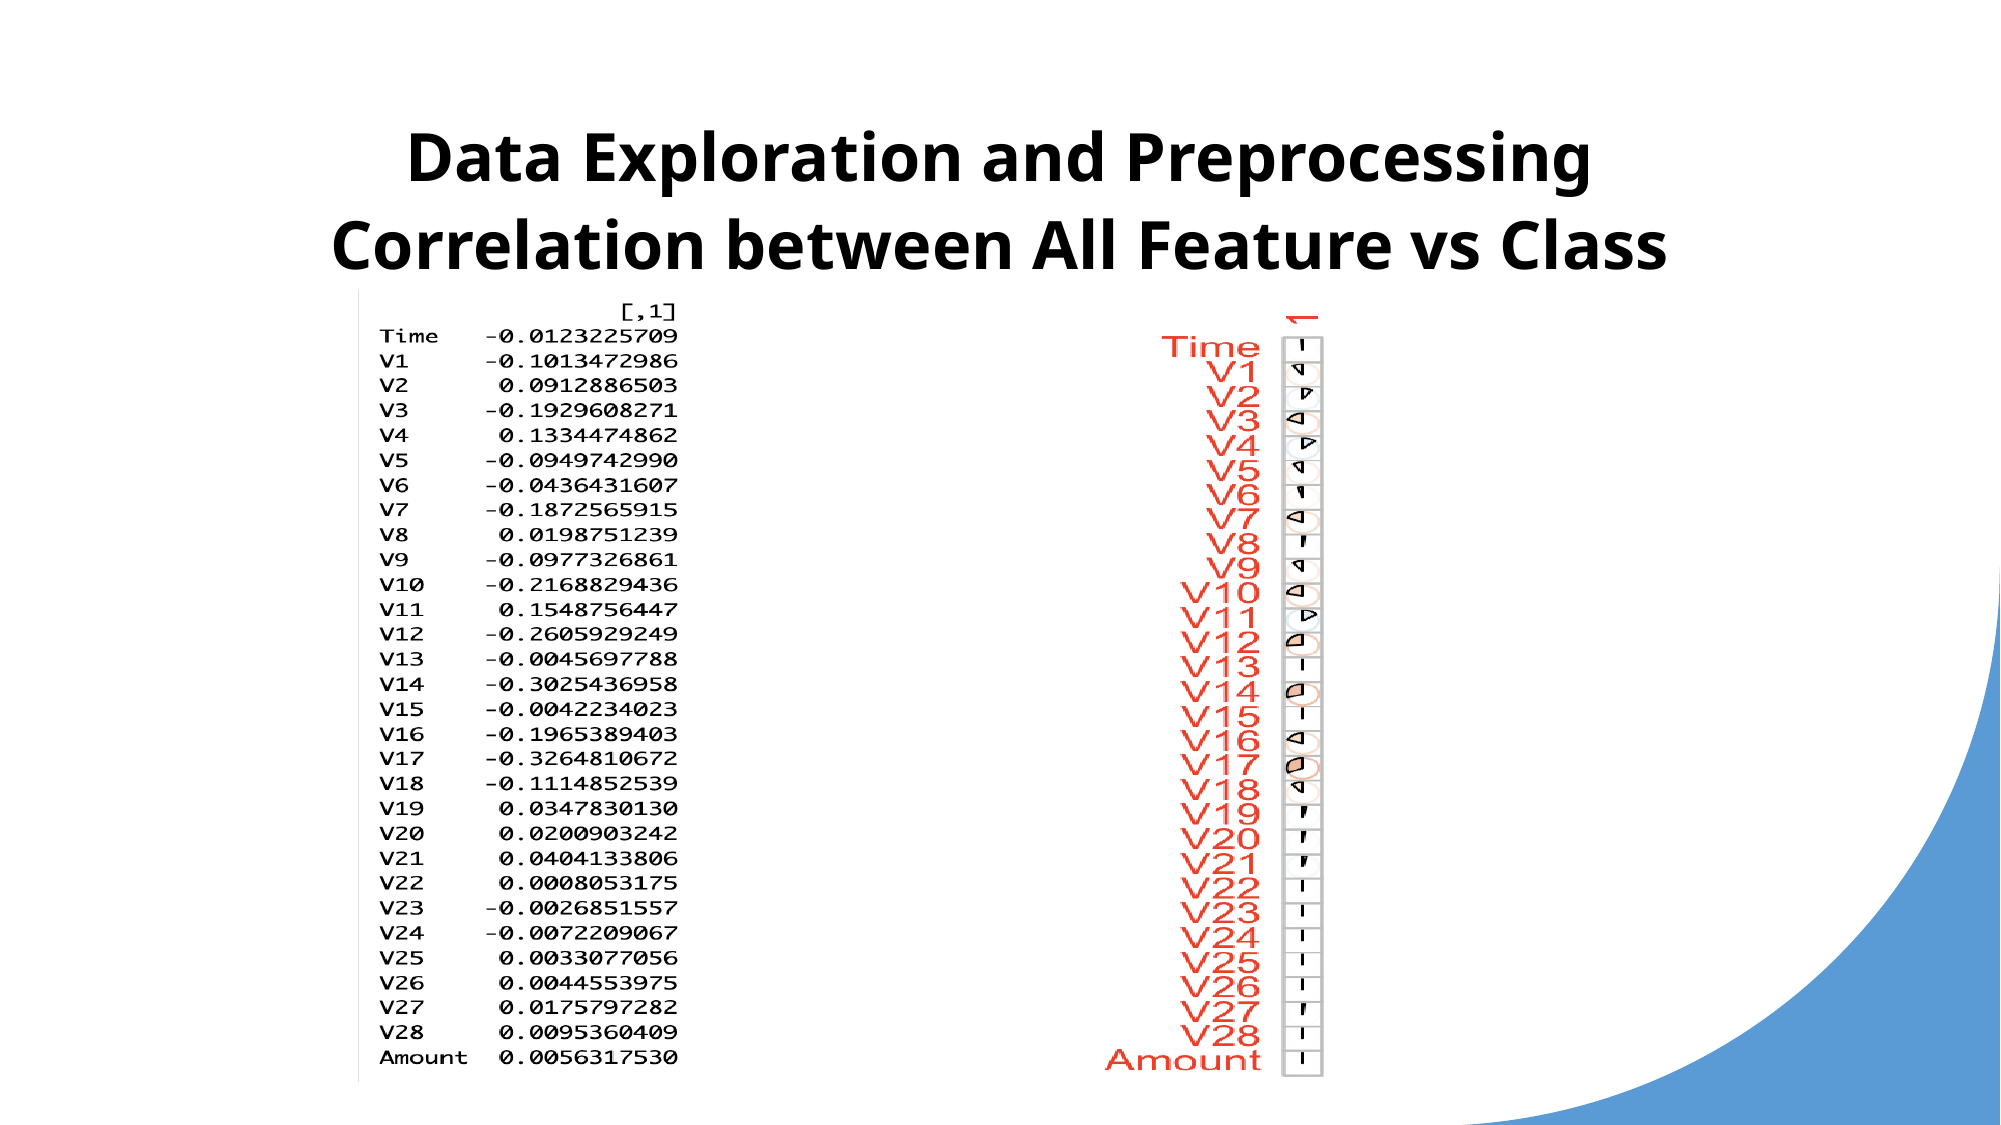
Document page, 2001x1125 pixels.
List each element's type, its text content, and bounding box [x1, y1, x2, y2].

title Data Exploration and Preprocessing Correlation between All Feature vs Class [183, 43, 1817, 291]
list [358, 290, 870, 1082]
picture [918, 290, 1552, 1102]
